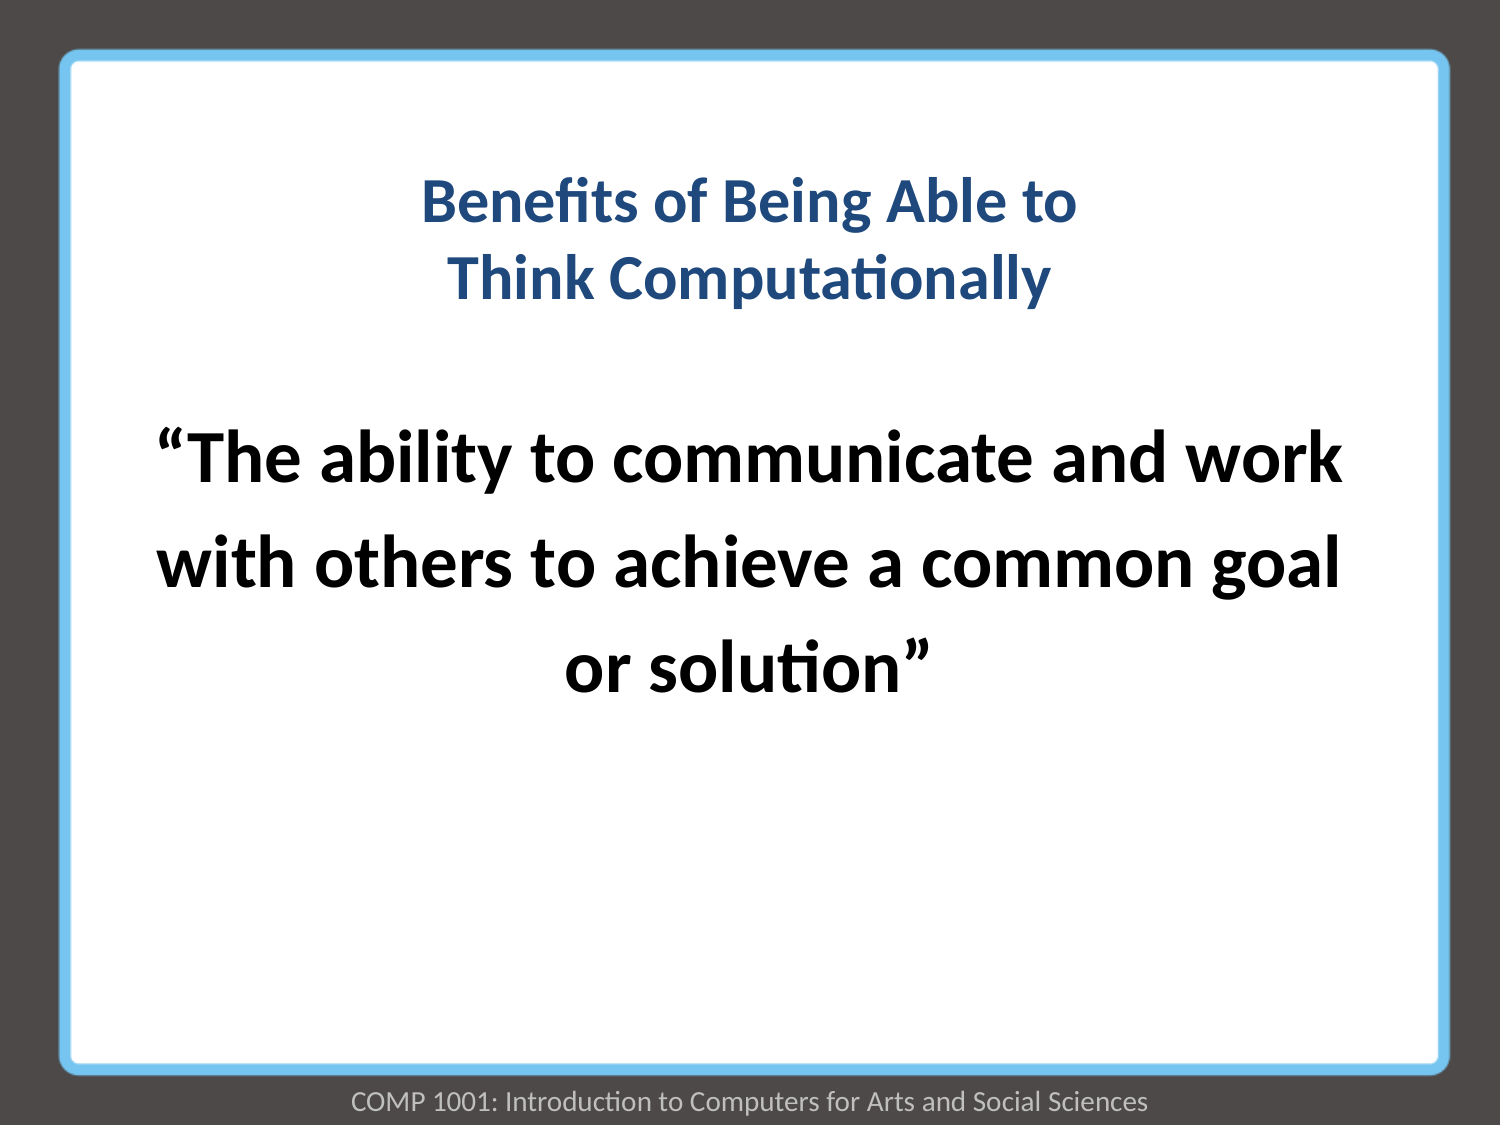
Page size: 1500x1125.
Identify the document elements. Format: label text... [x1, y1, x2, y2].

title Benefits of Being Able to Think Computationally [75, 149, 1425, 321]
picture [0, 0, 1500, 1125]
list “The ability to communicate and work with others to achieve a common goal or solution” [104, 399, 1396, 938]
